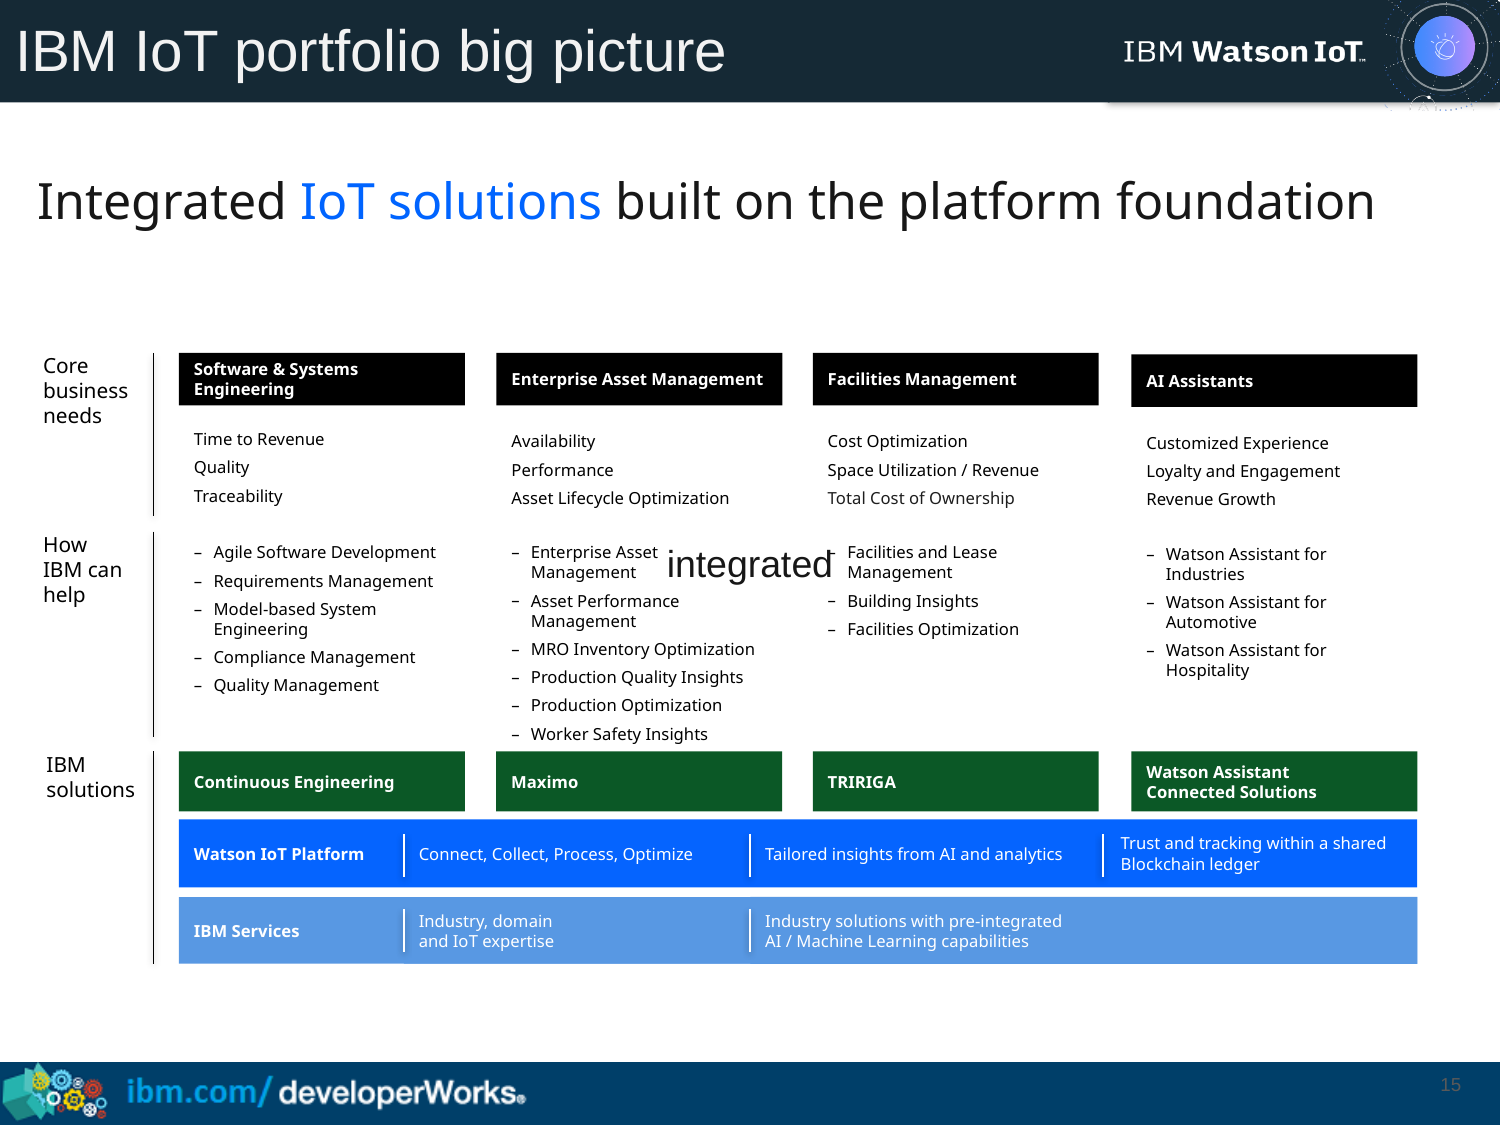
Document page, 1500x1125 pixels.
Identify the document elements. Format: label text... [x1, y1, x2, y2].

text_box IBM solutions [46, 751, 153, 809]
text_box Tailored insights from AI and analytics [750, 819, 1105, 888]
text_box Time to Revenue Quality Traceability [178, 418, 465, 517]
text_box Connect, Collect, Process, Optimize [403, 819, 750, 888]
text_box Software & Systems Engineering [178, 352, 465, 406]
text_box How IBM can help [43, 531, 141, 614]
text_box Watson IoT Platform [178, 819, 403, 888]
slide_number 15 [1411, 1065, 1491, 1117]
text_box Customized Experience Loyalty and Engagement Revenue Growth [1131, 422, 1418, 521]
text_box Core business needs [43, 352, 153, 436]
text_box Integrated IoT solutions built on the platform foundation [37, 169, 1450, 235]
text_box Trust and tracking within a shared Blockchain ledger [1105, 819, 1418, 888]
text_box IBM solutions [155, 751, 162, 809]
text_box Agile Software Development Requirements Management Model-based System Engineering Compliance Management Quality Management [178, 531, 465, 738]
text_box Cost Optimization Space Utilization / Revenue Total Cost of Ownership [812, 420, 1099, 519]
text_box integrated [652, 532, 848, 592]
picture [0, 1062, 1500, 1125]
text_box AI Assistants [1131, 354, 1418, 407]
text_box Availability Performance Asset Lifecycle Optimization [496, 420, 783, 519]
text_box Watson Assistant for Industries Watson Assistant for Automotive Watson Assistant for Hospitality [1131, 533, 1418, 738]
title IBM IoT portfolio big picture [0, 0, 1110, 103]
text_box Maximo [496, 751, 783, 812]
text_box Enterprise Asset Management [496, 352, 783, 406]
picture [1110, 0, 1500, 111]
text_box Industry solutions with pre-integrated AI / Machine Learning capabilities [750, 896, 1418, 964]
text_box Core business needs [155, 352, 162, 436]
text_box Continuous Engineering [178, 751, 465, 812]
text_box Facilities and Lease Management Building Insights Facilities Optimization [812, 531, 1099, 738]
text_box IBM Services [178, 897, 403, 964]
text_box Watson Assistant Connected Solutions [1131, 751, 1418, 812]
text_box TRIRIGA [812, 751, 1099, 812]
text_box Enterprise Asset Management Asset Performance Management MRO Inventory Optimization Production Quality Insights Production Optimization Worker Safety Insights [496, 531, 783, 738]
text_box Industry, domain and IoT expertise [403, 897, 750, 964]
text_box Facilities Management [812, 352, 1099, 406]
